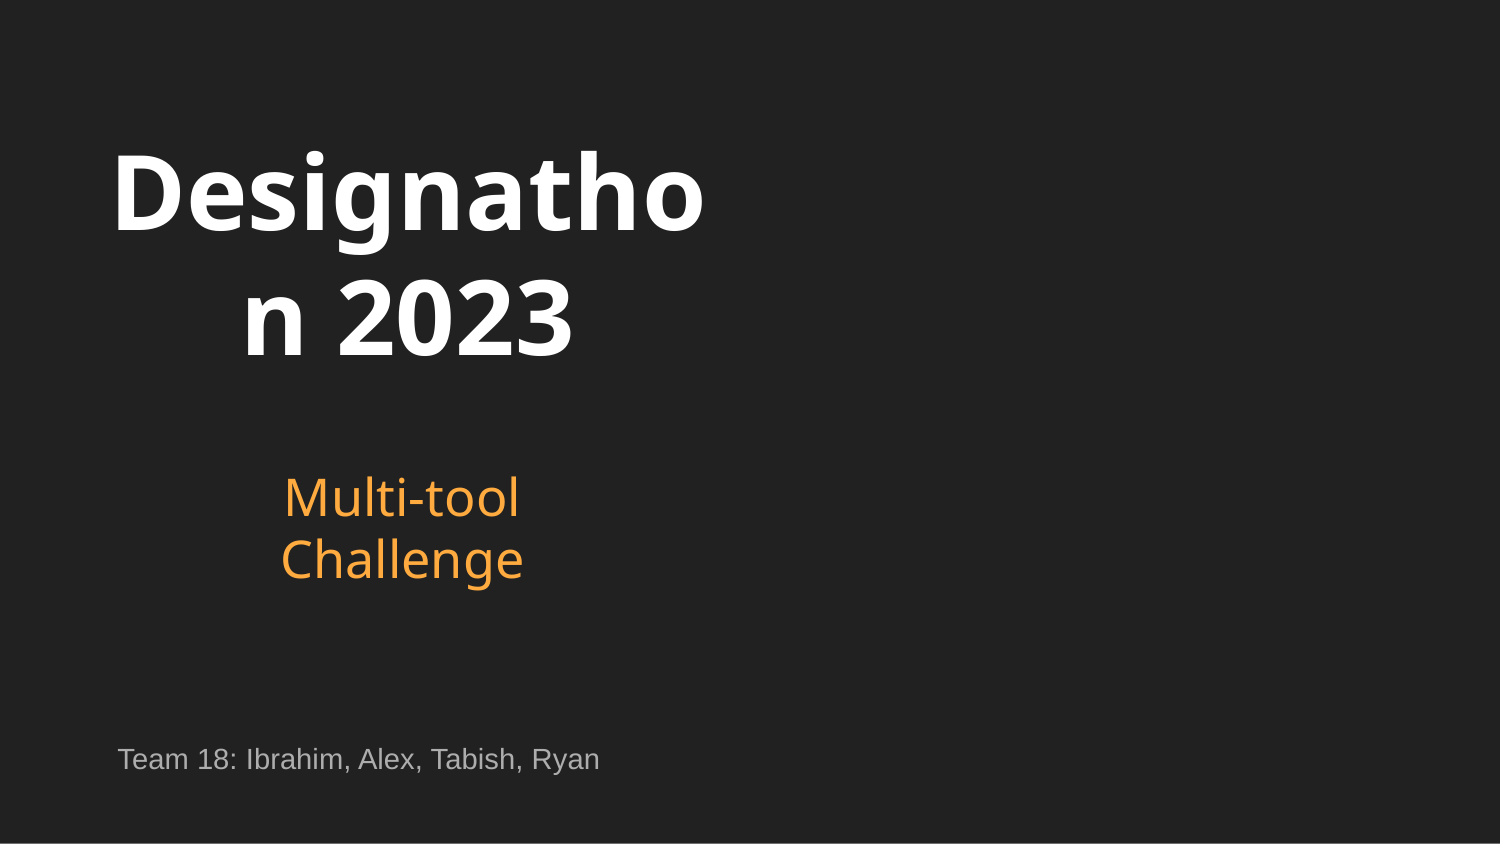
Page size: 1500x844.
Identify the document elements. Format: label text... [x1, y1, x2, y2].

title Designathon 2023 [81, 111, 735, 449]
subtitle Multi-tool Challenge [175, 448, 630, 666]
list Team 18: Ibrahim, Alex, Tabish, Ryan [102, 719, 703, 844]
